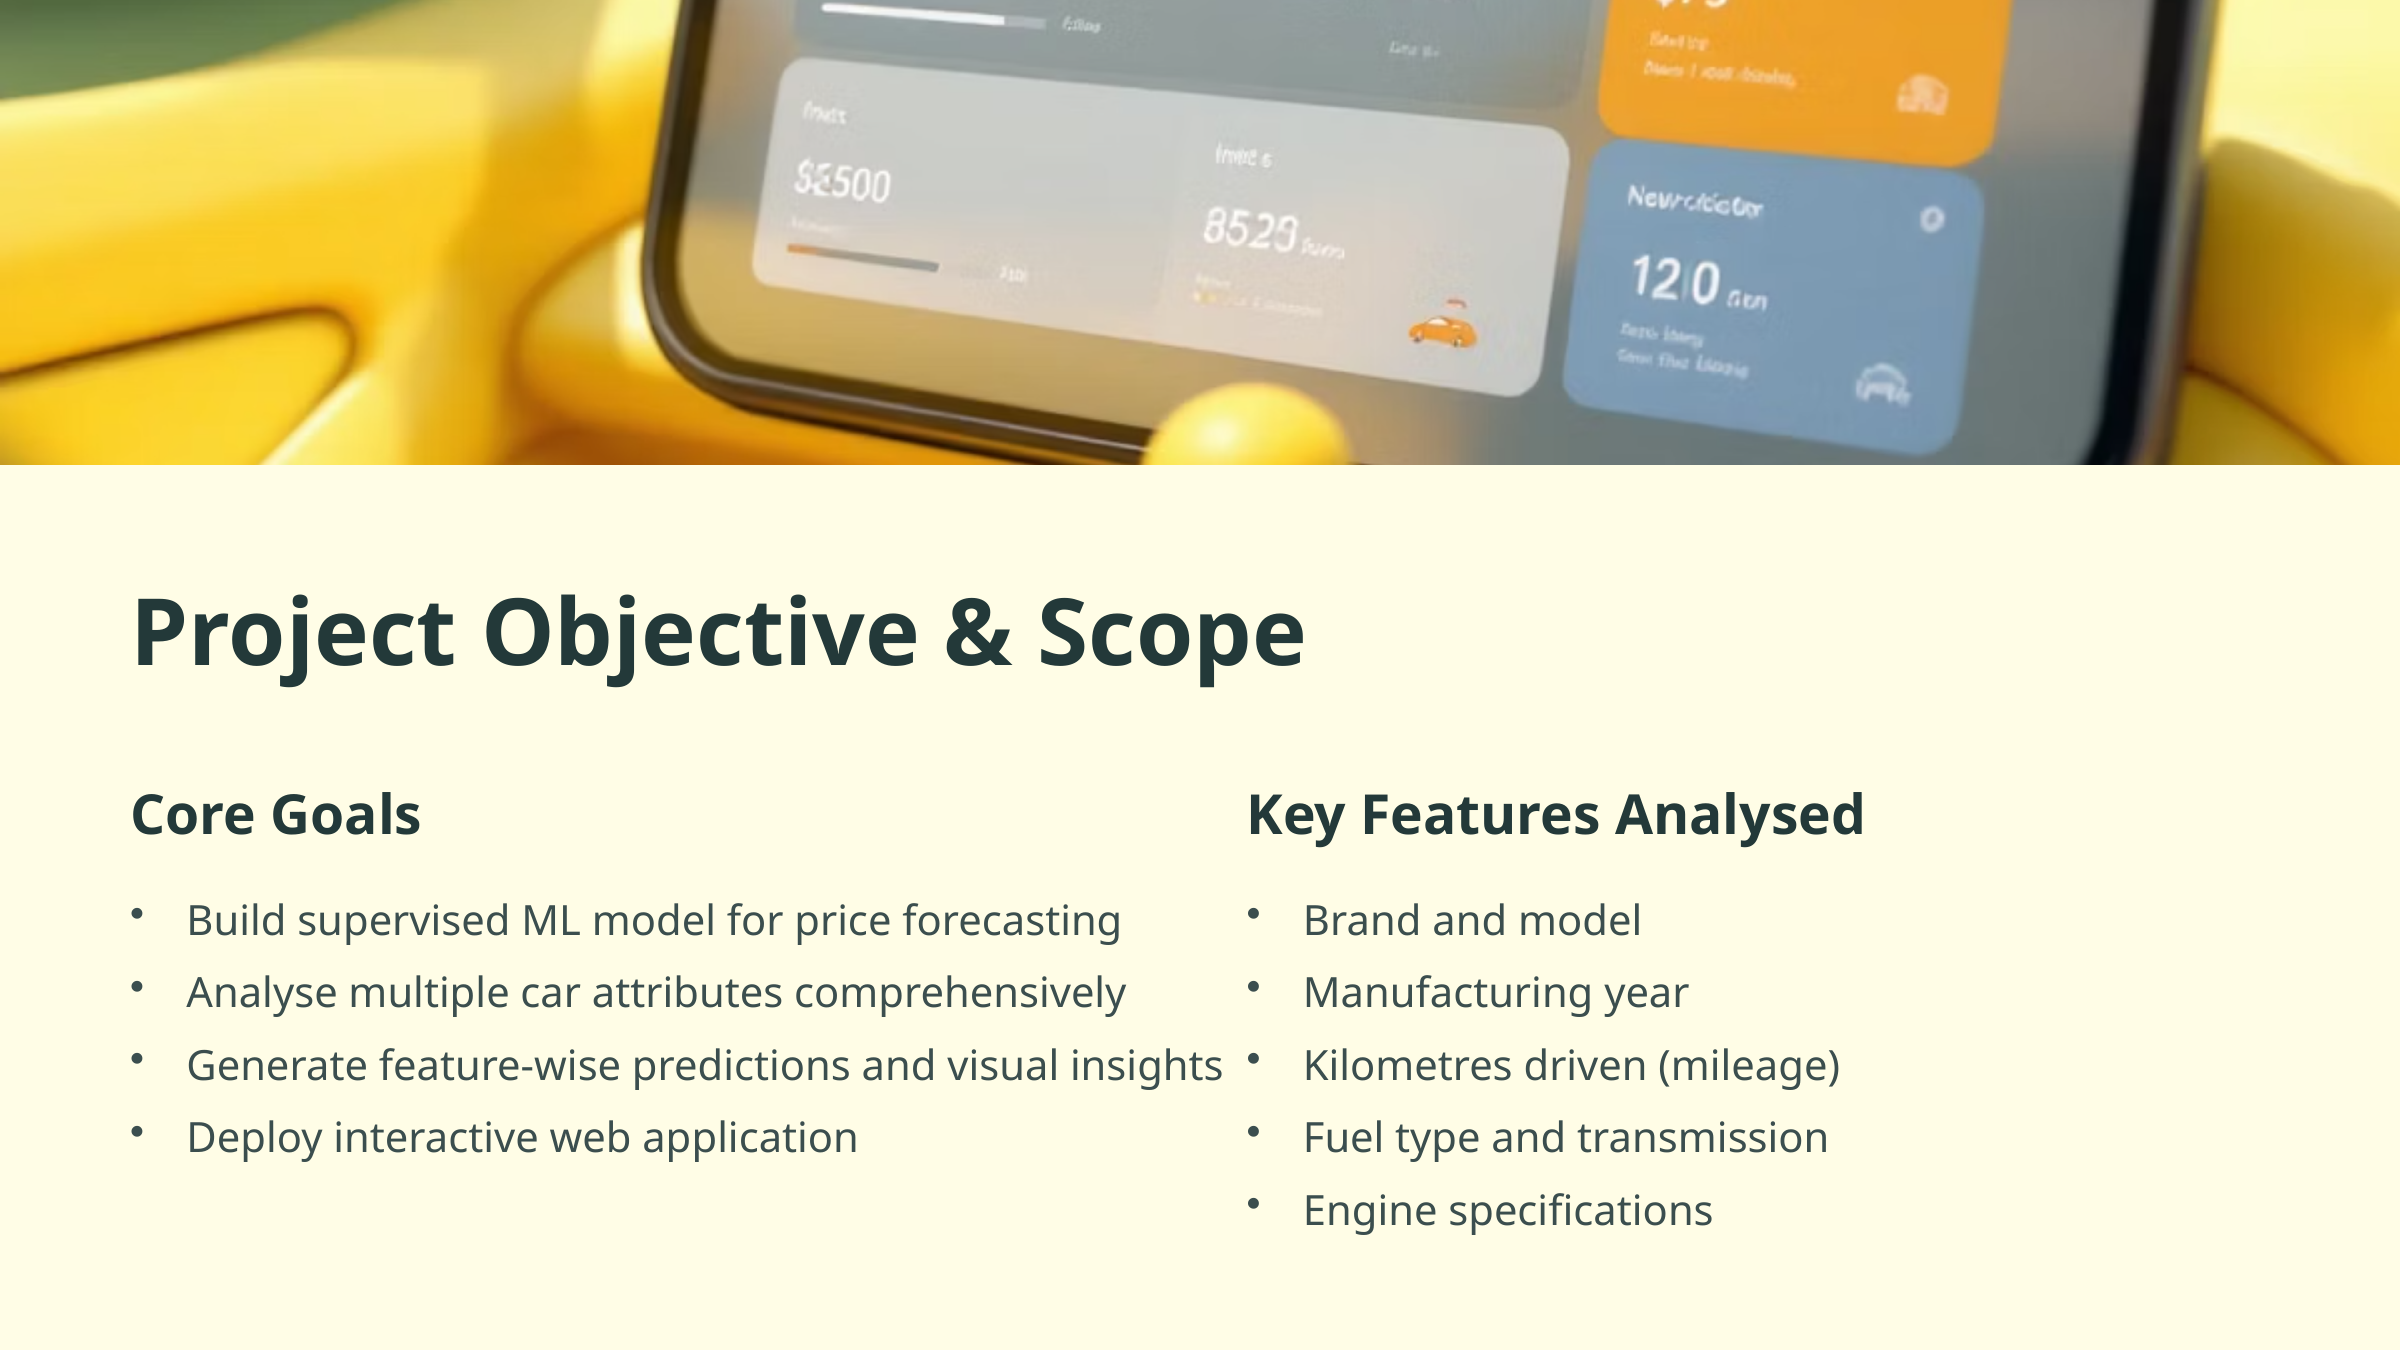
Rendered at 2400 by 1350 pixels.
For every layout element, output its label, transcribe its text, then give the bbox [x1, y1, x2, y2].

text_box Analyse multiple car attributes comprehensively [130, 956, 1155, 1017]
text_box Brand and model [1246, 884, 2271, 944]
text_box Generate feature-wise predictions and visual insights [130, 1029, 1155, 1089]
text_box Fuel type and transmission [1246, 1101, 2271, 1162]
text_box Engine specifications [1246, 1174, 2271, 1234]
text_box Project Objective & Scope [130, 568, 1454, 685]
text_box Build supervised ML model for price forecasting [130, 884, 1155, 944]
text_box Core Goals [130, 777, 689, 848]
picture [0, 0, 2400, 466]
text_box Deploy interactive web application [130, 1101, 1155, 1162]
text_box Kilometres driven (mileage) [1246, 1029, 2271, 1089]
text_box Key Features Analysed [1246, 777, 1943, 848]
text_box Manufacturing year [1246, 956, 2271, 1017]
